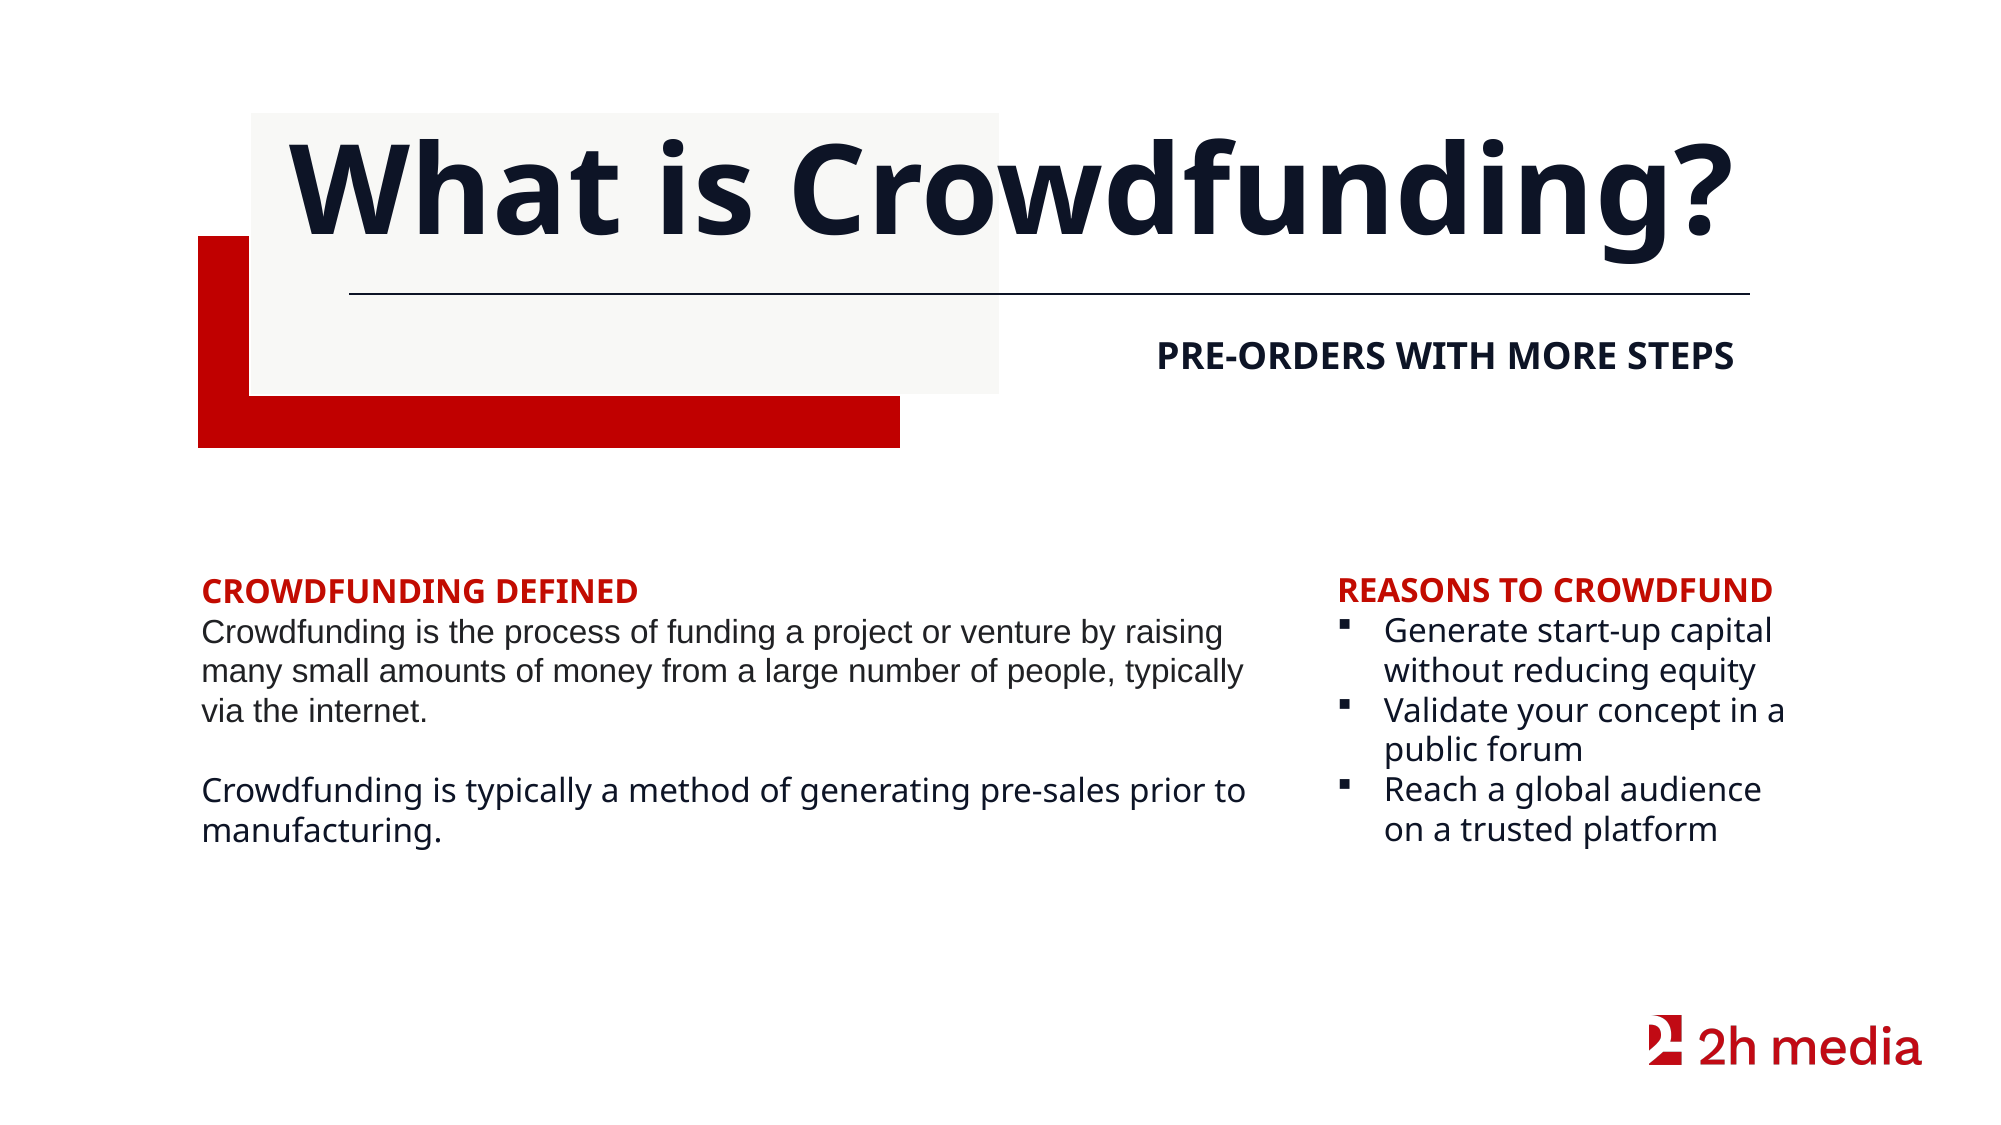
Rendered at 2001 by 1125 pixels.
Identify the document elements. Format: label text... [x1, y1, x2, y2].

text_box Crowdfunding Defined Crowdfunding is the process of funding a project or venture by raising many small amounts of money from a large number of people, typically via the internet. Crowdfunding is typically a method of generating pre-sales prior to manufacturing. [186, 562, 1288, 857]
text_box Reasons to Crowdfund Generate start-up capital without reducing equity Validate your concept in a public forum Reach a global audience on a trusted platform [1322, 561, 1814, 896]
picture [1649, 1015, 1922, 1065]
text_box Pre-Orders with more steps [249, 330, 1750, 389]
text_box What is Crowdfunding? [249, 110, 1750, 270]
